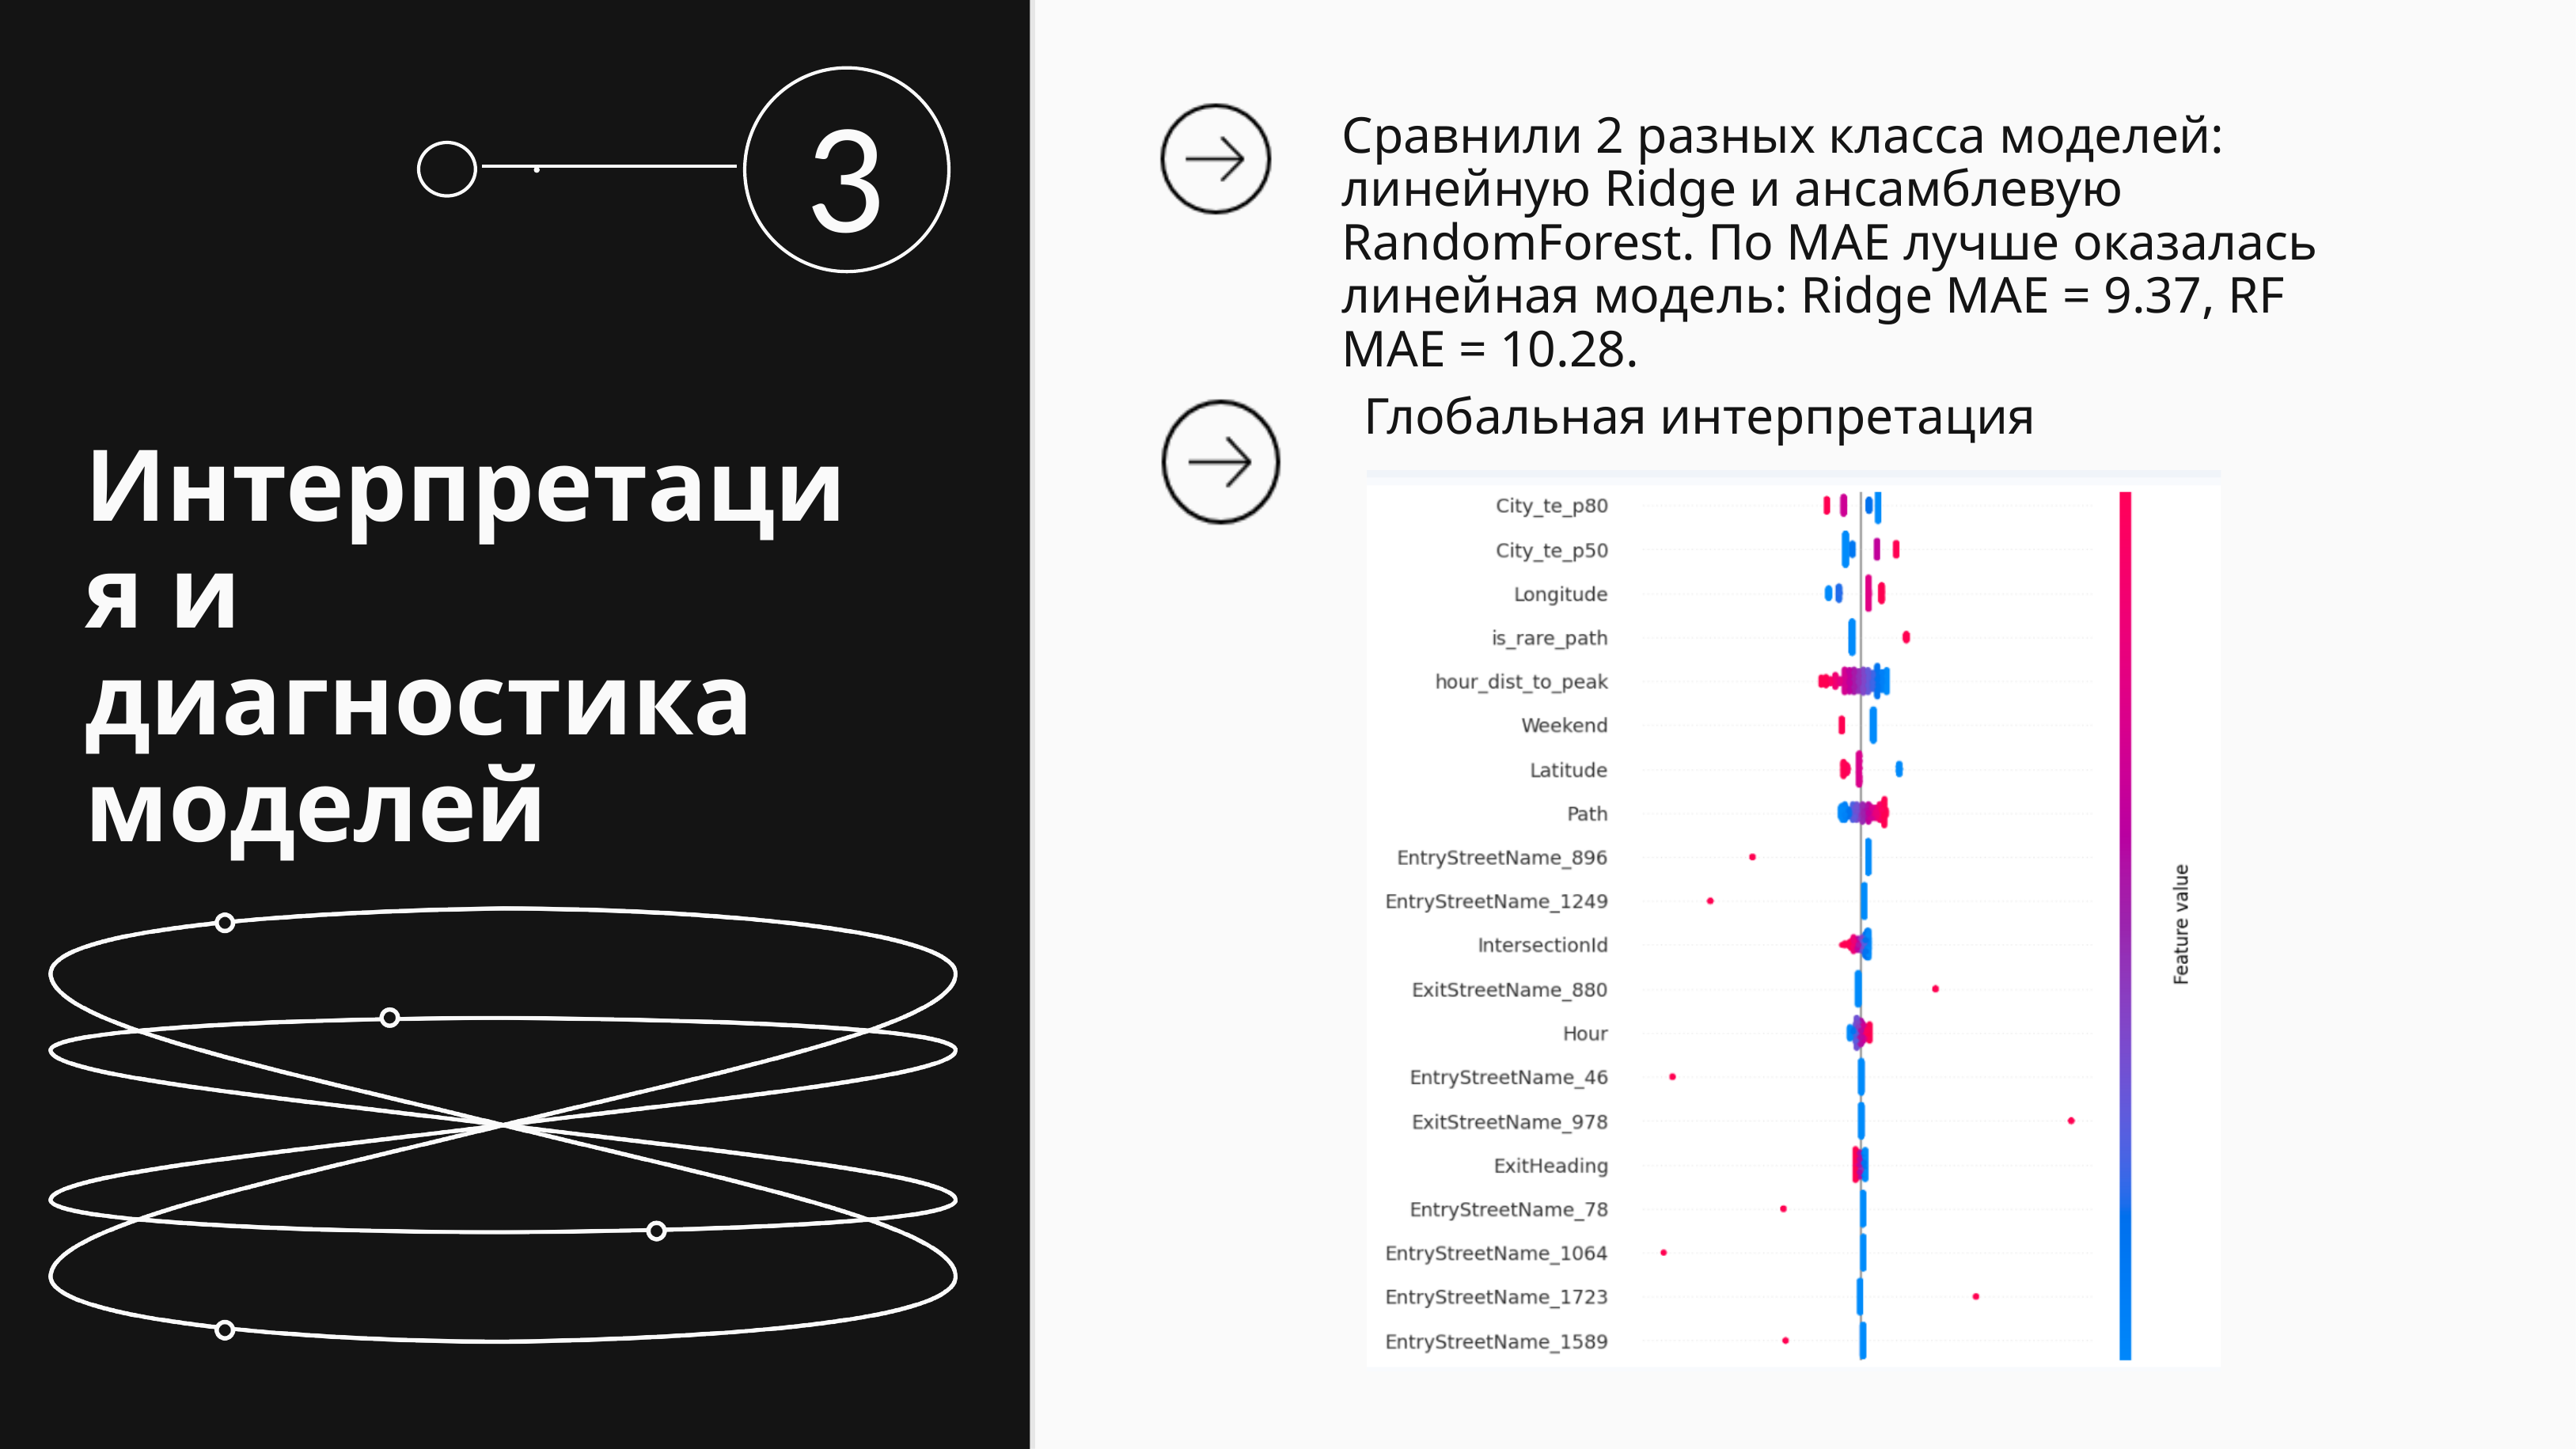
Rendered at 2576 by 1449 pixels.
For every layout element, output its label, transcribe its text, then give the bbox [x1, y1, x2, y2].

picture [0, 0, 1030, 1449]
list Сравнили 2 разных класса моделей: линейную Ridge и ансамблевую RandomForest. По MAE лучше оказалась линейная модель: Ridge MAE = 9.37, RF MAE = 10.28. [1341, 110, 2336, 327]
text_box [418, 67, 1016, 272]
picture [1144, 470, 2221, 1371]
picture [1107, 81, 1330, 567]
list Глобальная интерпретация [1364, 392, 2310, 446]
